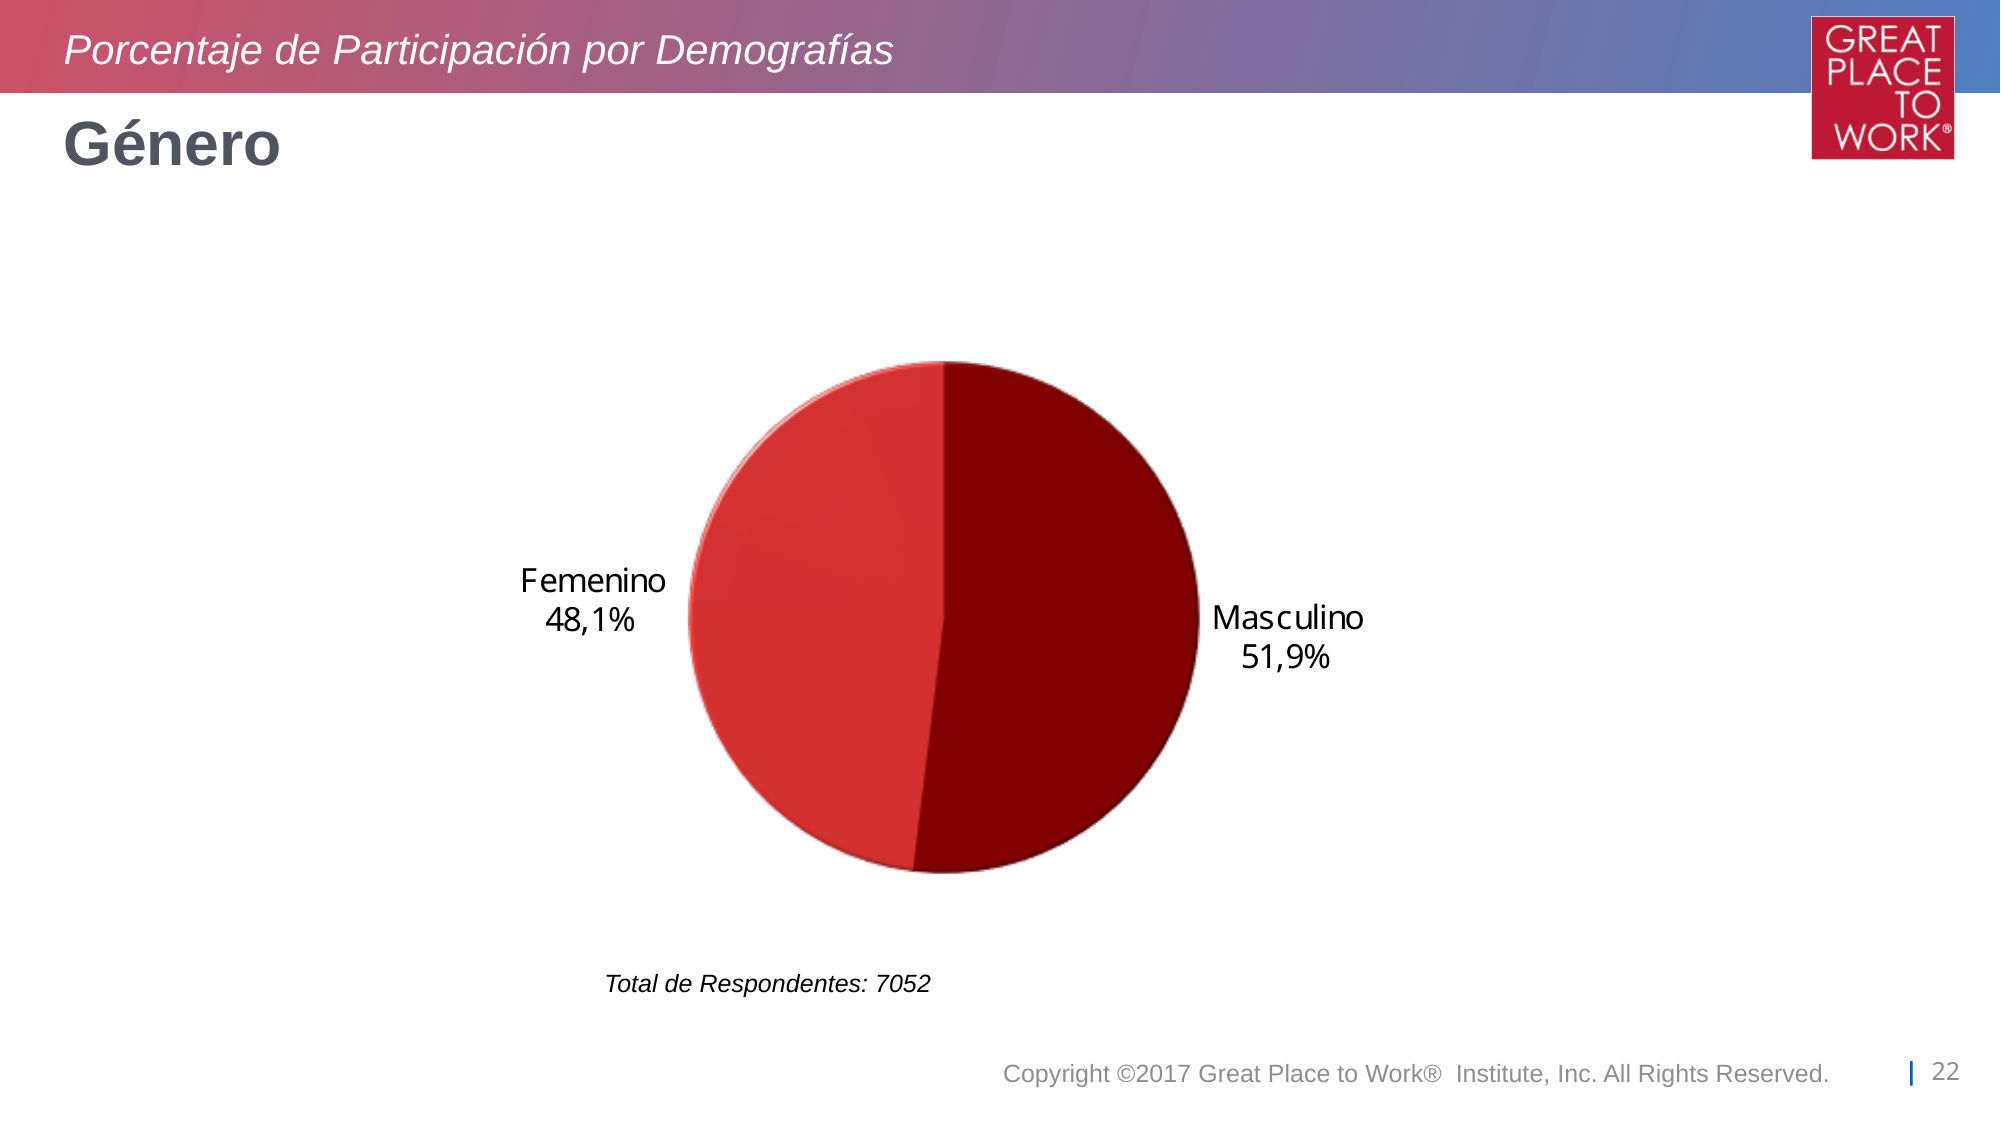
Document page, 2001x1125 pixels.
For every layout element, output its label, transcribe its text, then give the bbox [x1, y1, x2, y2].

text_box Total de Respondentes: 7052 [589, 960, 1319, 1006]
subtitle Porcentaje de Participación por Demografías [48, 21, 1894, 90]
picture [0, 0, 2000, 93]
picture [257, 136, 1747, 948]
title Género [48, 92, 1976, 200]
footer Copyright ©2017 Great Place to Work® Institute, Inc. All Rights Reserved. [978, 1042, 1846, 1103]
slide_number | 22 [1846, 1042, 1976, 1103]
